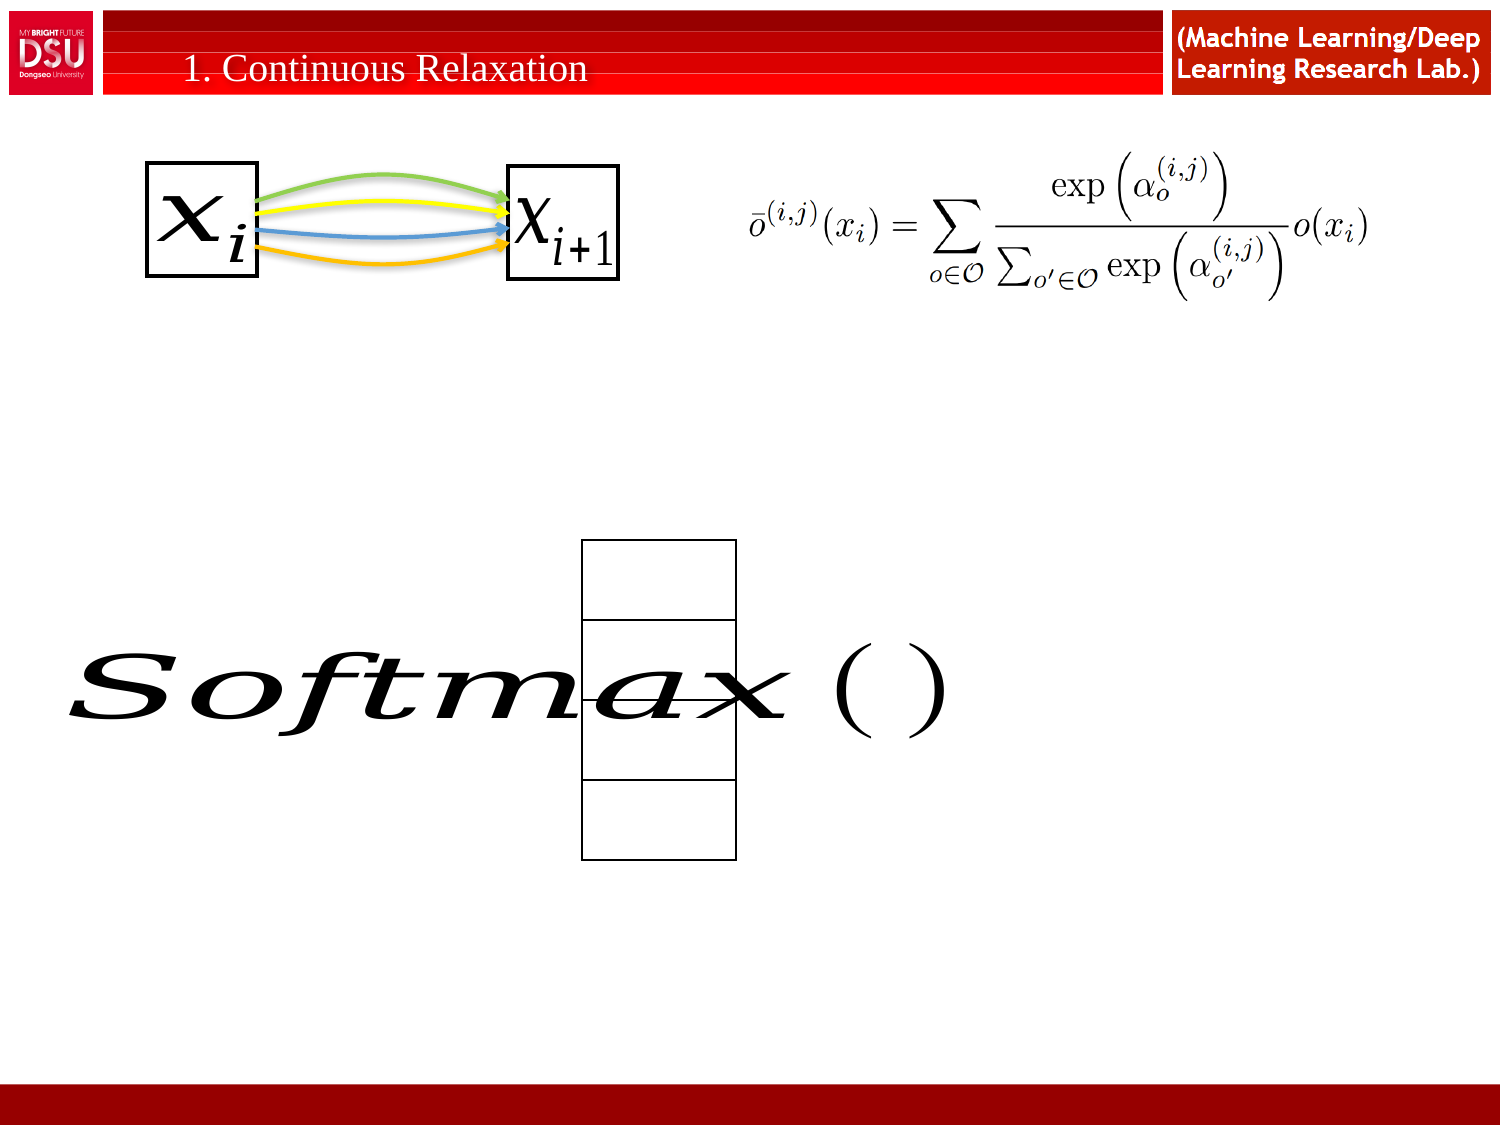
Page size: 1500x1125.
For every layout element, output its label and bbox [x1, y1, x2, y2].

text_box [149, 164, 616, 277]
text_box [0, 1082, 1500, 1125]
text_box [0, 2, 1500, 96]
picture [732, 138, 1379, 317]
